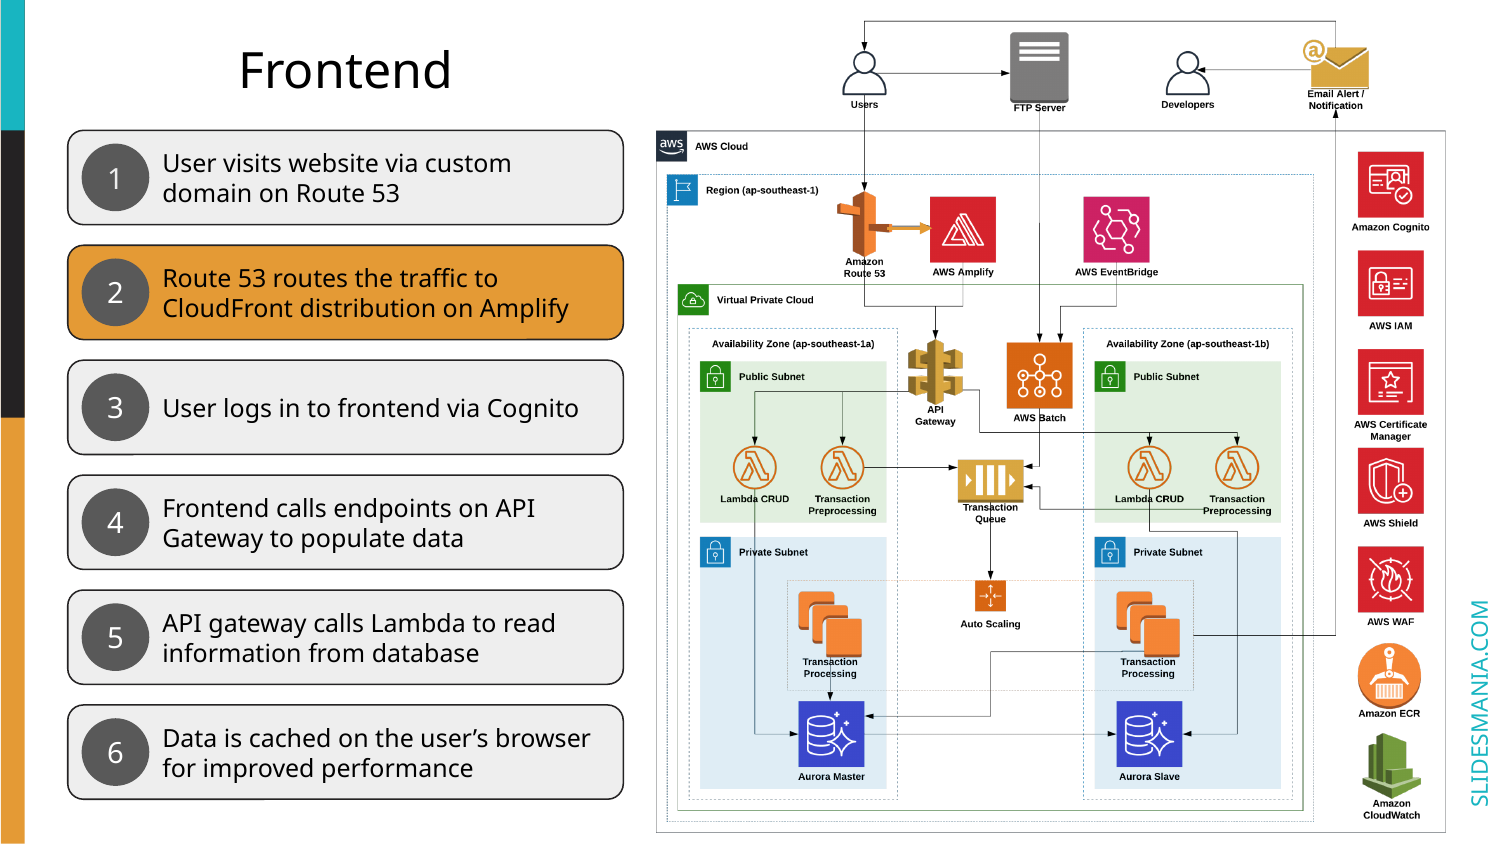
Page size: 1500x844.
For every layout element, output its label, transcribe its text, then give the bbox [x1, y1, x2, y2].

text_box 2 [82, 259, 149, 326]
text_box Data is cached on the user’s browser for improved performance [67, 704, 624, 800]
title Frontend [95, 26, 596, 111]
text_box Route 53 routes the traffic to CloudFront distribution on Amplify [67, 245, 624, 340]
picture [645, 0, 1450, 844]
text_box Frontend calls endpoints on API Gateway to populate data [67, 475, 624, 570]
text_box 3 [82, 374, 149, 441]
text_box 4 [82, 489, 149, 556]
text_box 5 [82, 604, 149, 671]
text_box API gateway calls Lambda to read information from database [67, 590, 624, 685]
text_box User logs in to frontend via Cognito [67, 360, 624, 455]
text_box 1 [82, 144, 149, 211]
text_box User visits website via custom domain on Route 53 [67, 130, 624, 225]
text_box 6 [82, 718, 149, 786]
